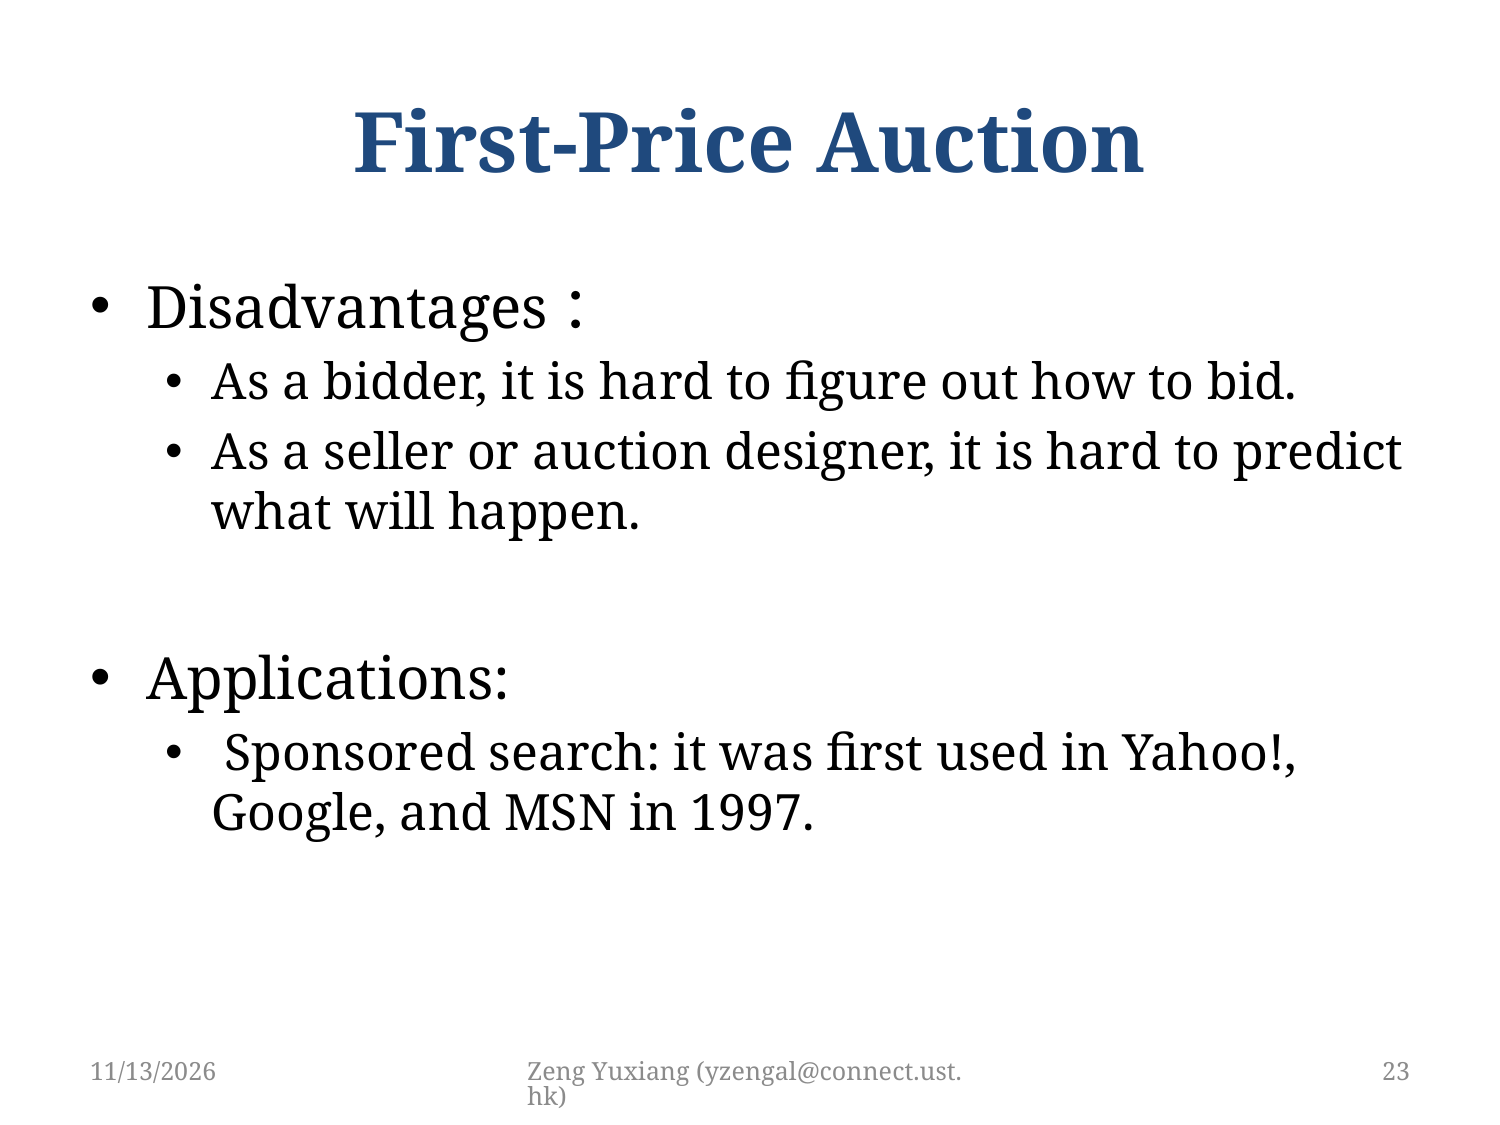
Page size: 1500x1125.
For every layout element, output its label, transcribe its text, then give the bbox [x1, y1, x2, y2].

footer Zeng Yuxiang (yzengal@connect.ust.hk) [512, 1042, 988, 1103]
title First-Price Auction [75, 45, 1425, 233]
slide_number 23 [1074, 1042, 1425, 1103]
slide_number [75, 1042, 425, 1103]
list Disadvantages： As a bidder, it is hard to figure out how to bid. As a seller or auction designer, it is hard to predict what will happen. Applications: Sponsored search: it was first used in Yahoo!, Google, and MSN in 1997. [75, 262, 1425, 1005]
